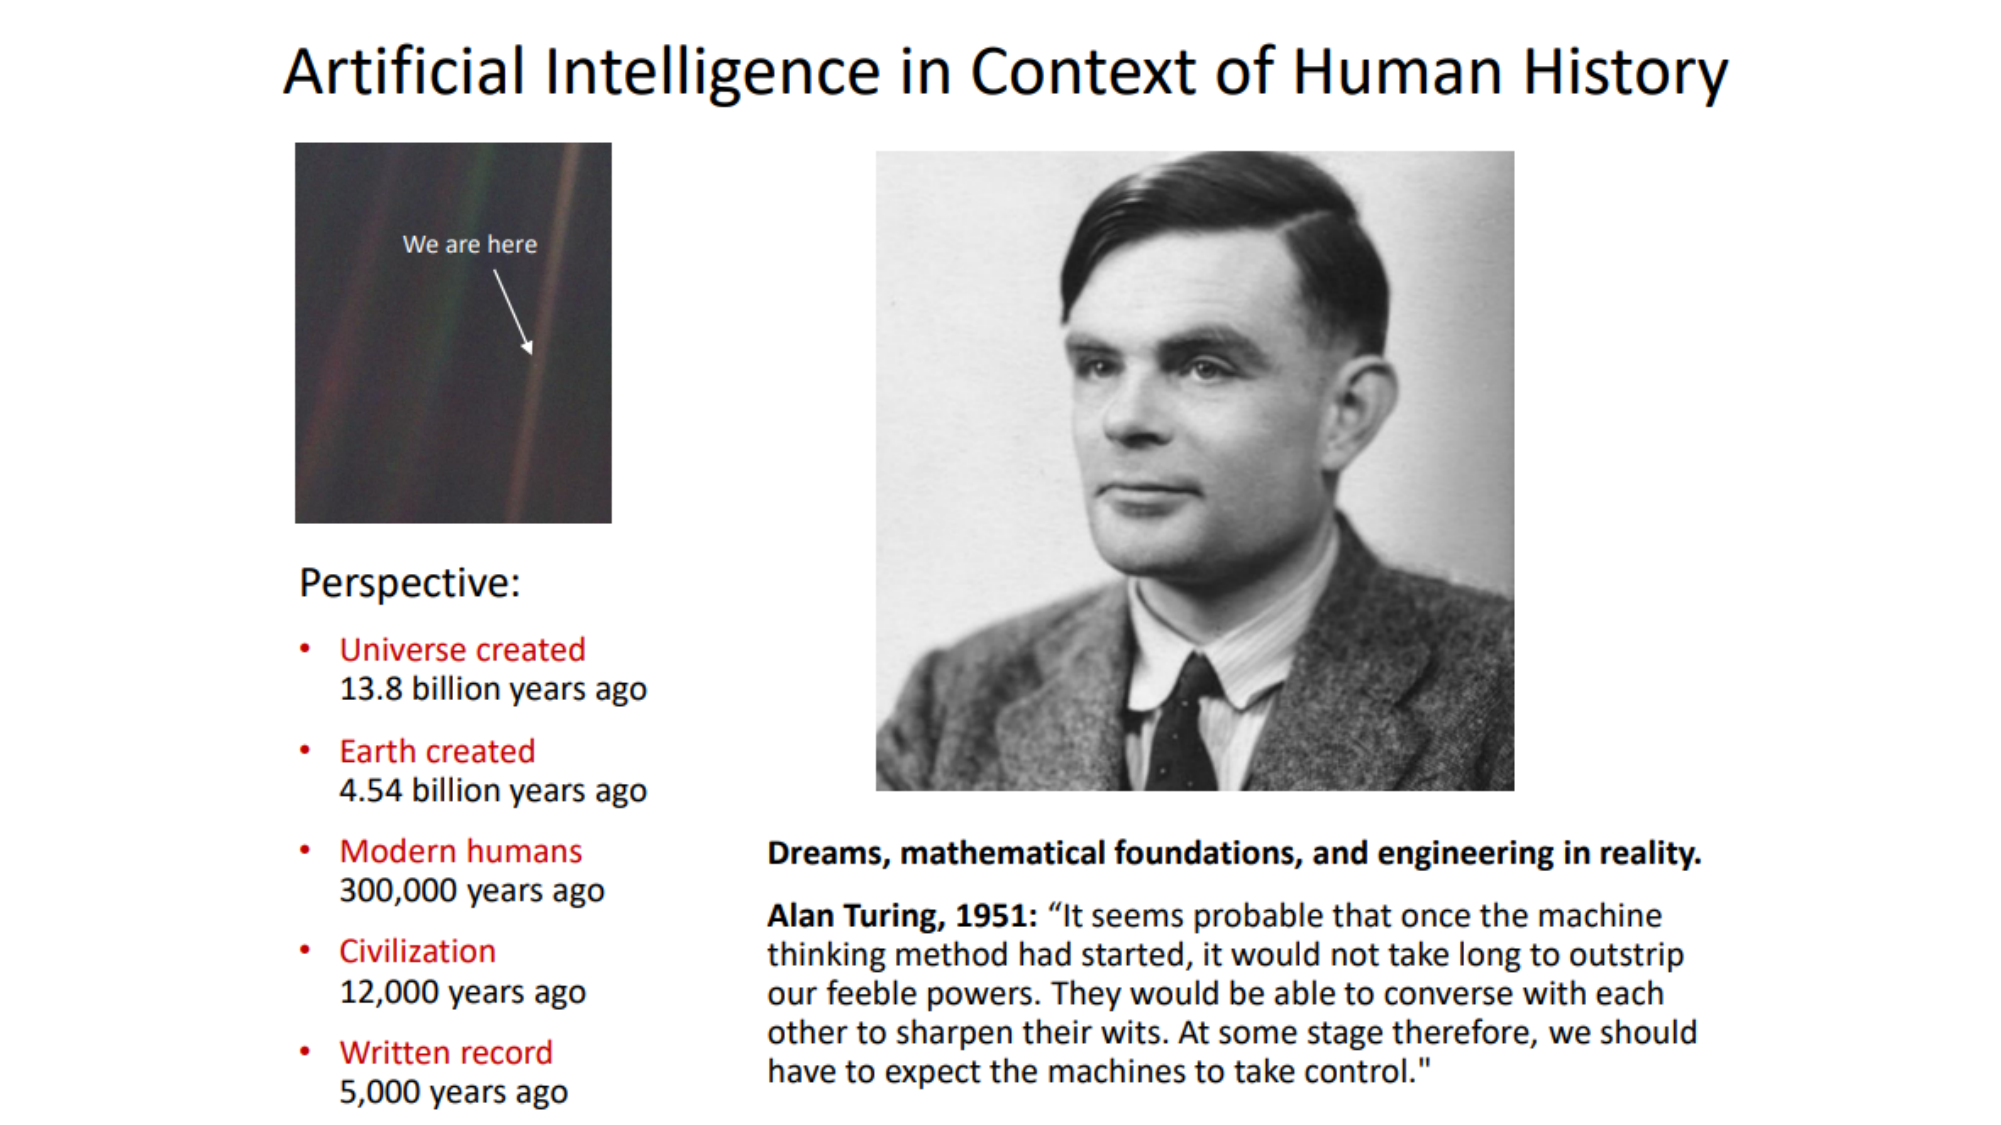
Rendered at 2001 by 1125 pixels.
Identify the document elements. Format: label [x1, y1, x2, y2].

list [204, 0, 1796, 1125]
